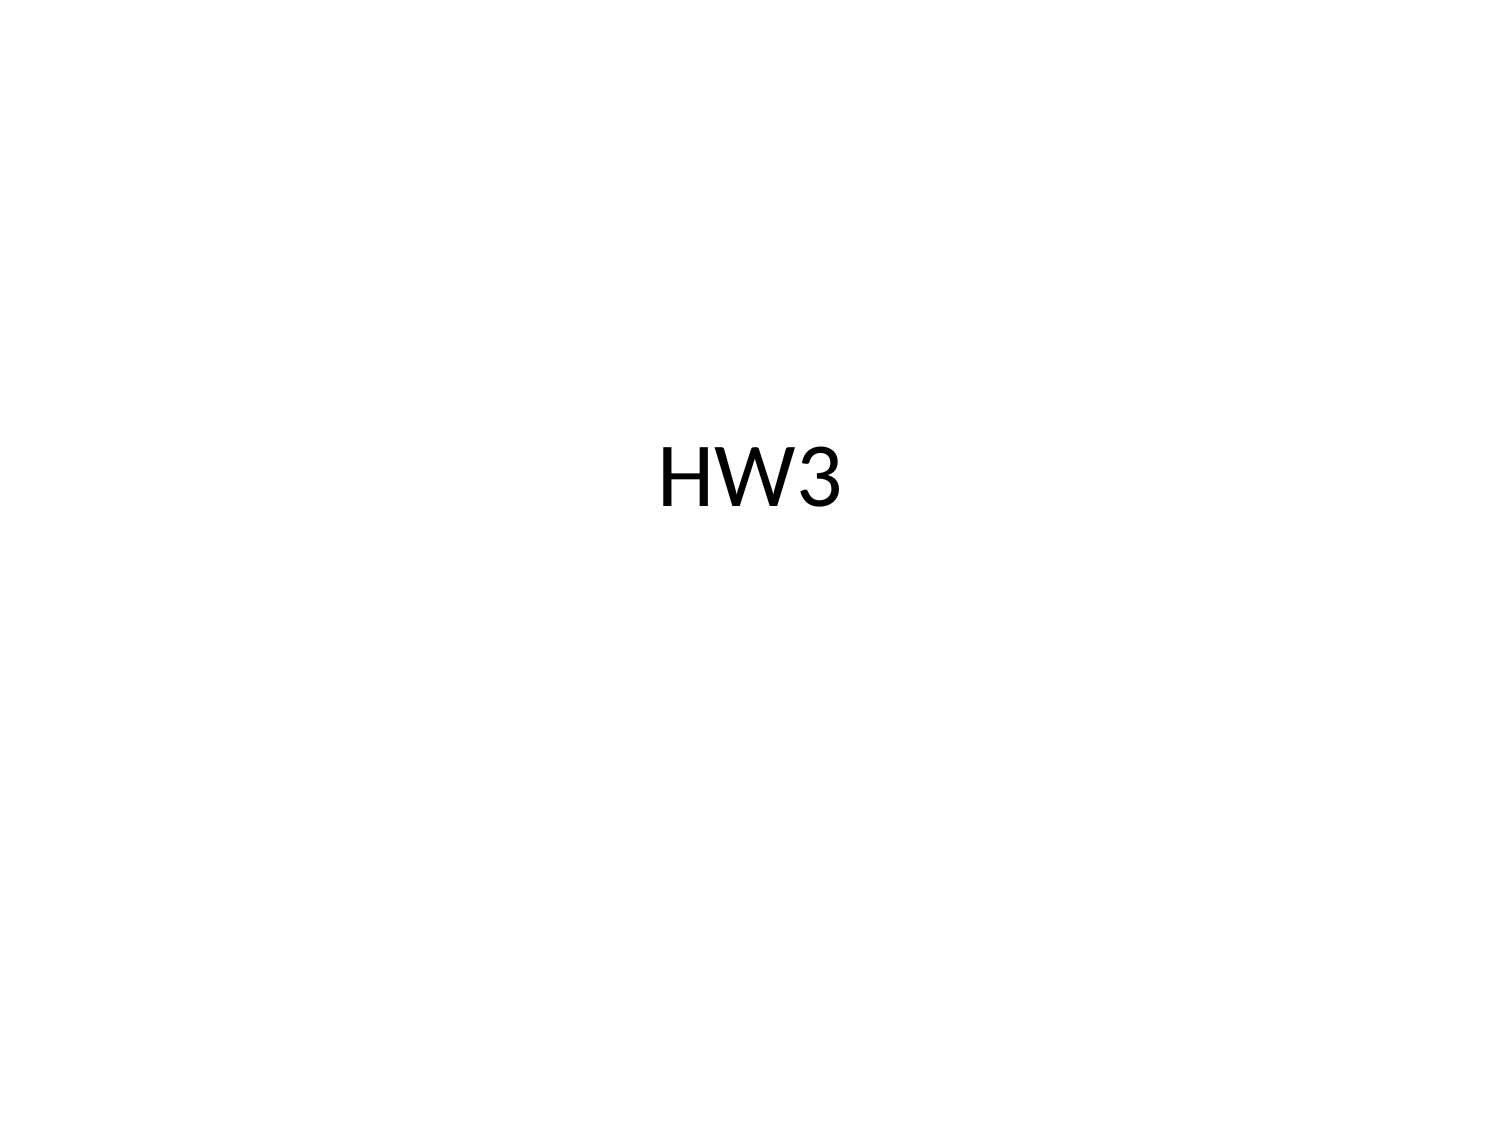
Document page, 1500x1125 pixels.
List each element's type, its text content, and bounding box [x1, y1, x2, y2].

title HW3 [112, 349, 1388, 591]
